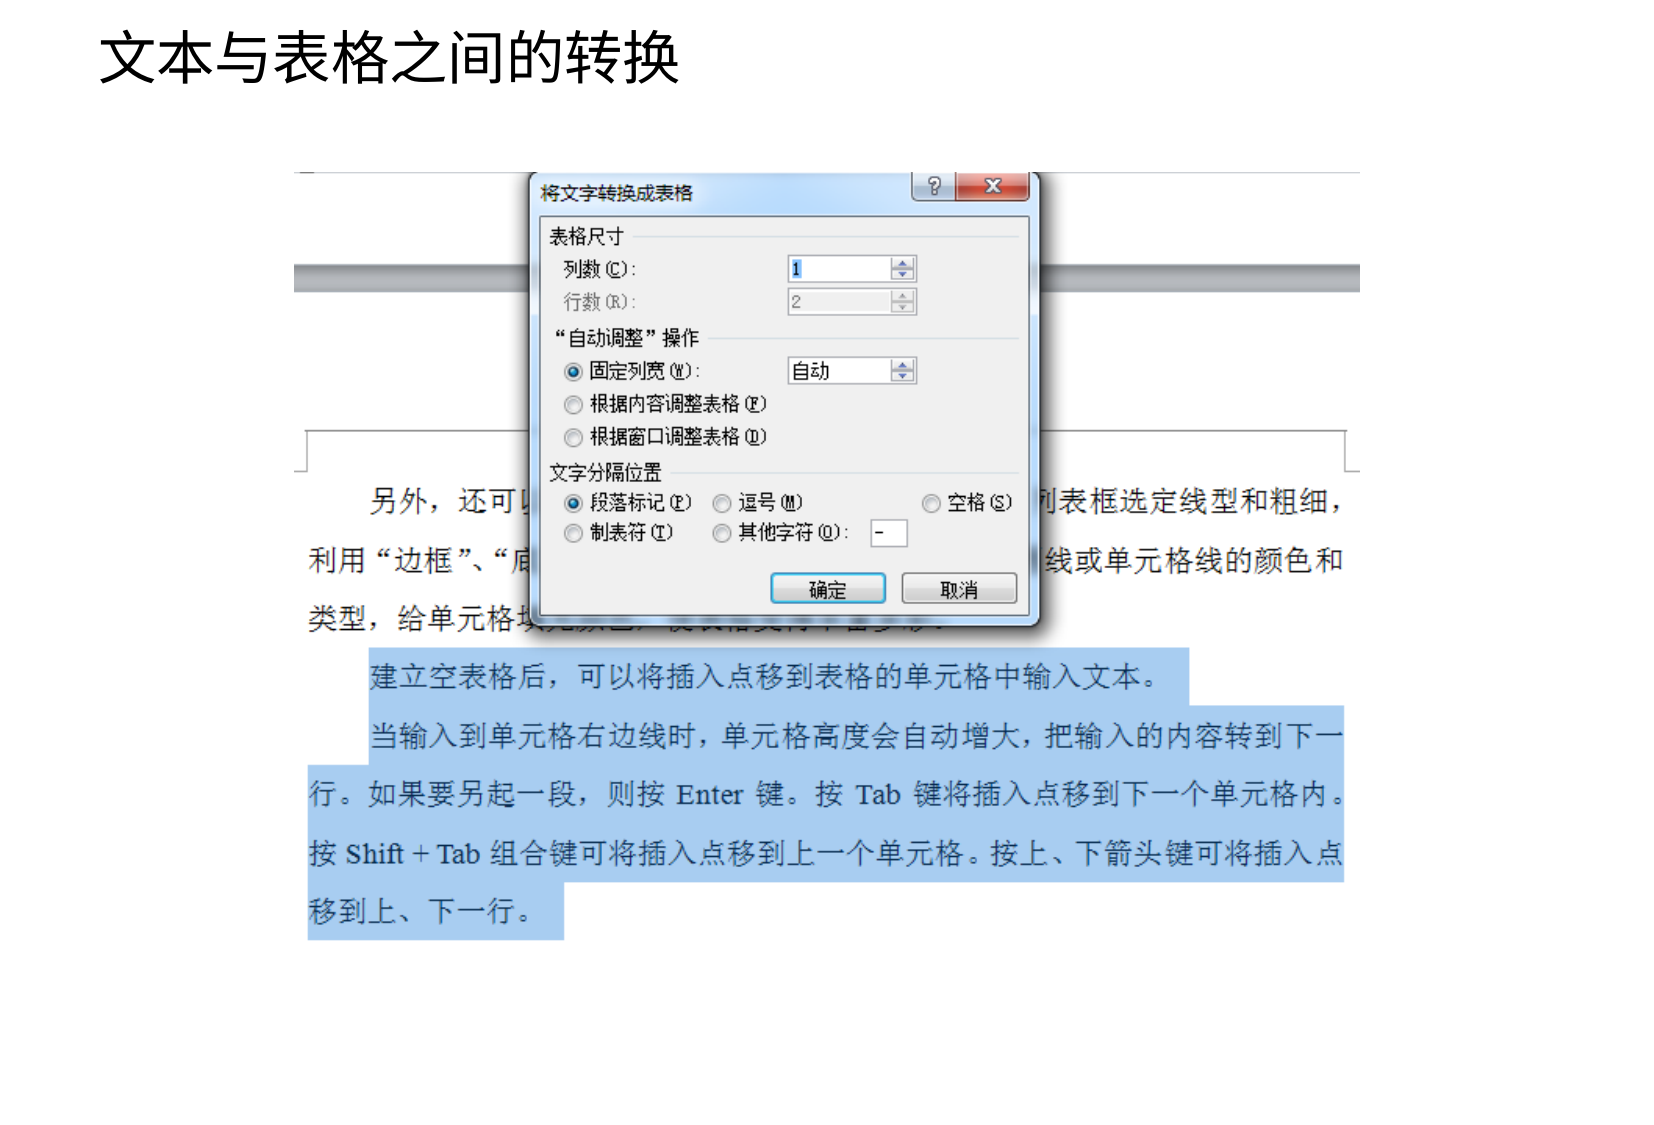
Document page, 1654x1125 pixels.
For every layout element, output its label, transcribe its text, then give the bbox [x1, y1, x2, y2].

title 文本与表格之间的转换 [83, 0, 1572, 114]
picture [293, 172, 1360, 953]
